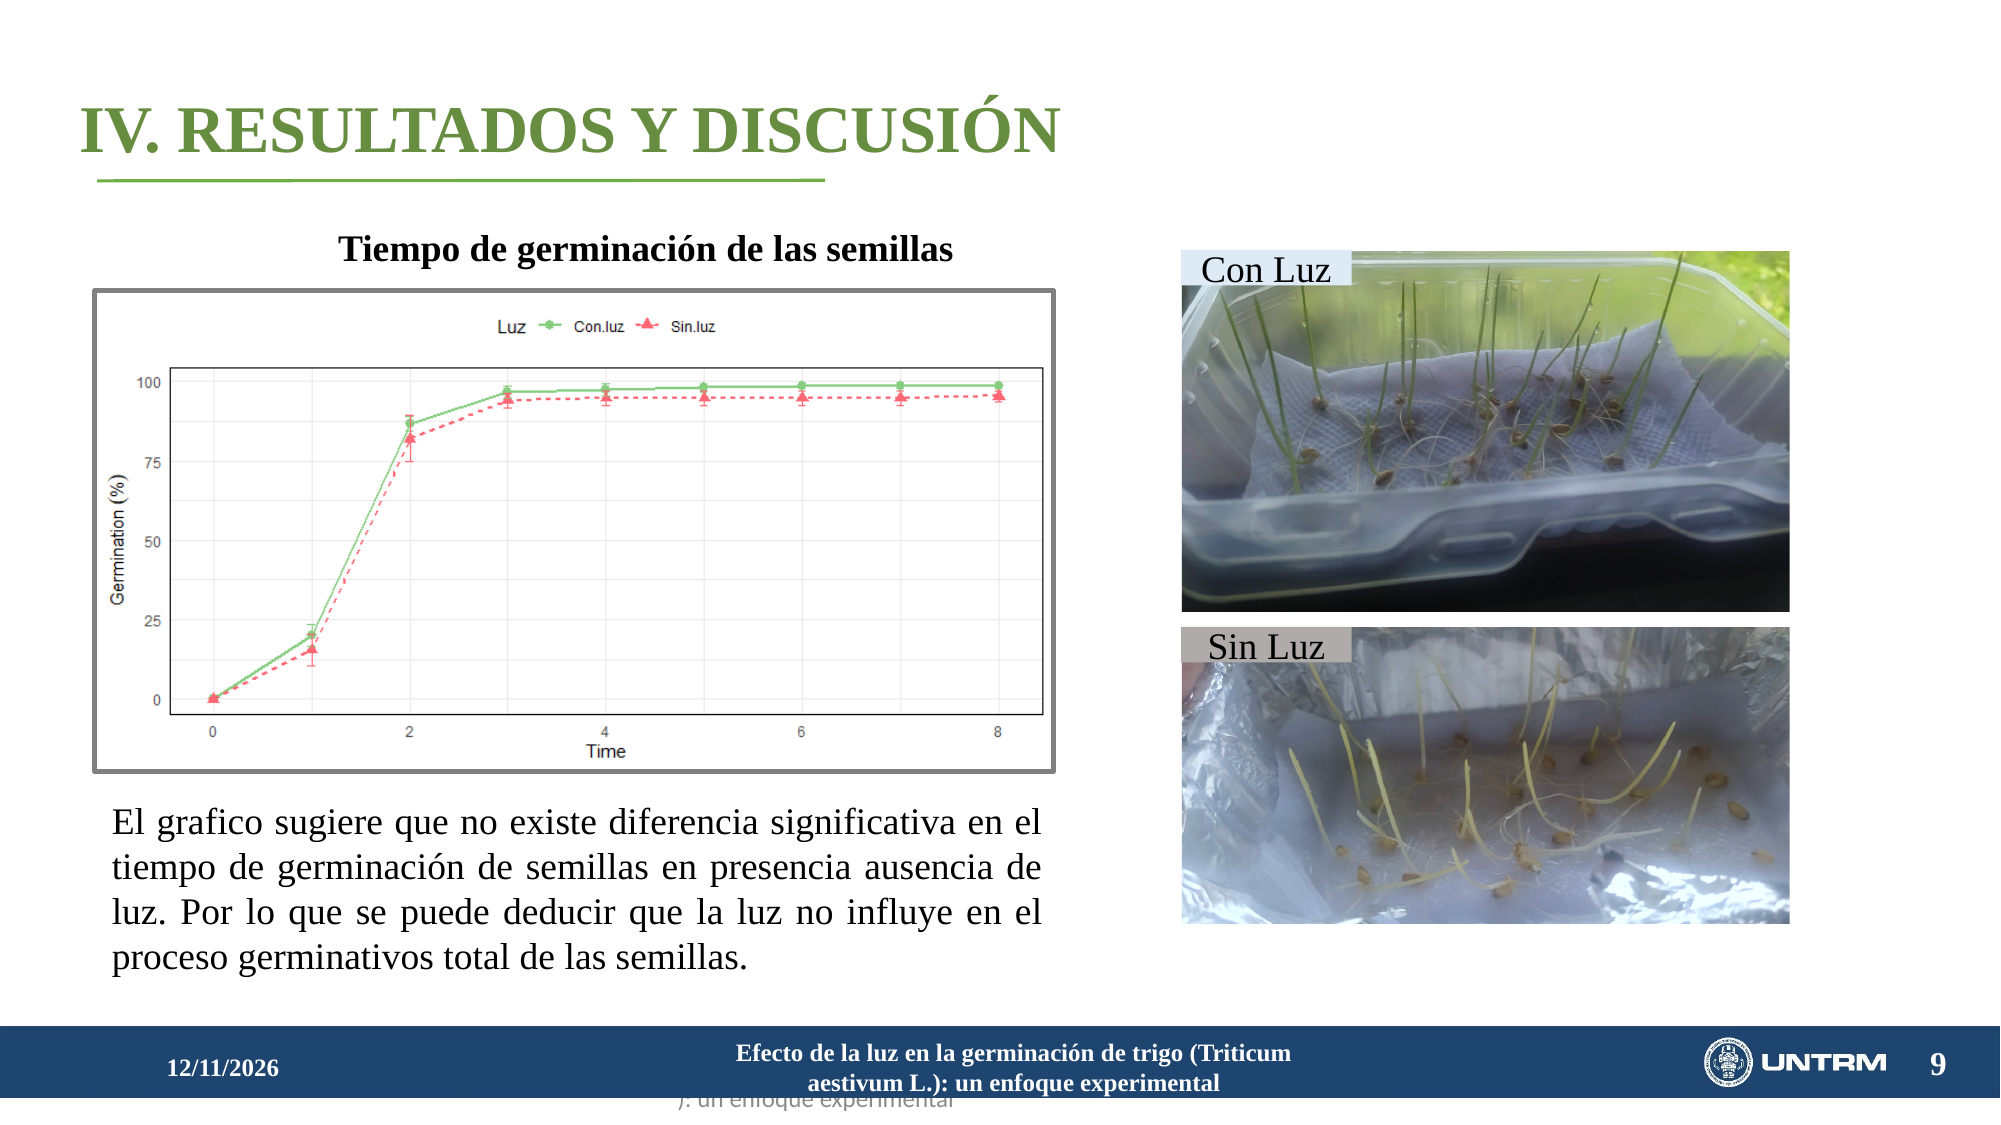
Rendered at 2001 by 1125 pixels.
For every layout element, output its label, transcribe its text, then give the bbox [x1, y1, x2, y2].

text_box Con Luz [1180, 249, 1305, 286]
picture [0, 127, 2000, 1098]
footer Efecto de la luz en la germinación de trigo (Triticum aestivum L.): un enfoque experimental [662, 1098, 1338, 1103]
slide_number 9 [1412, 1098, 1863, 1103]
text_box Sin Luz [1180, 626, 1305, 663]
picture [96, 292, 1052, 770]
text_box IV. RESULTADOS Y DISCUSIÓN [0, 78, 1182, 174]
text_box Tiempo de germinación de las semillas [323, 216, 1052, 276]
text_box El grafico sugiere que no existe diferencia significativa en el tiempo de germinación de semillas en presencia ausencia de luz. Por lo que se puede deducir que la luz no influye en el proceso germinativos total de las semillas. [97, 789, 1059, 984]
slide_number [137, 1098, 588, 1103]
